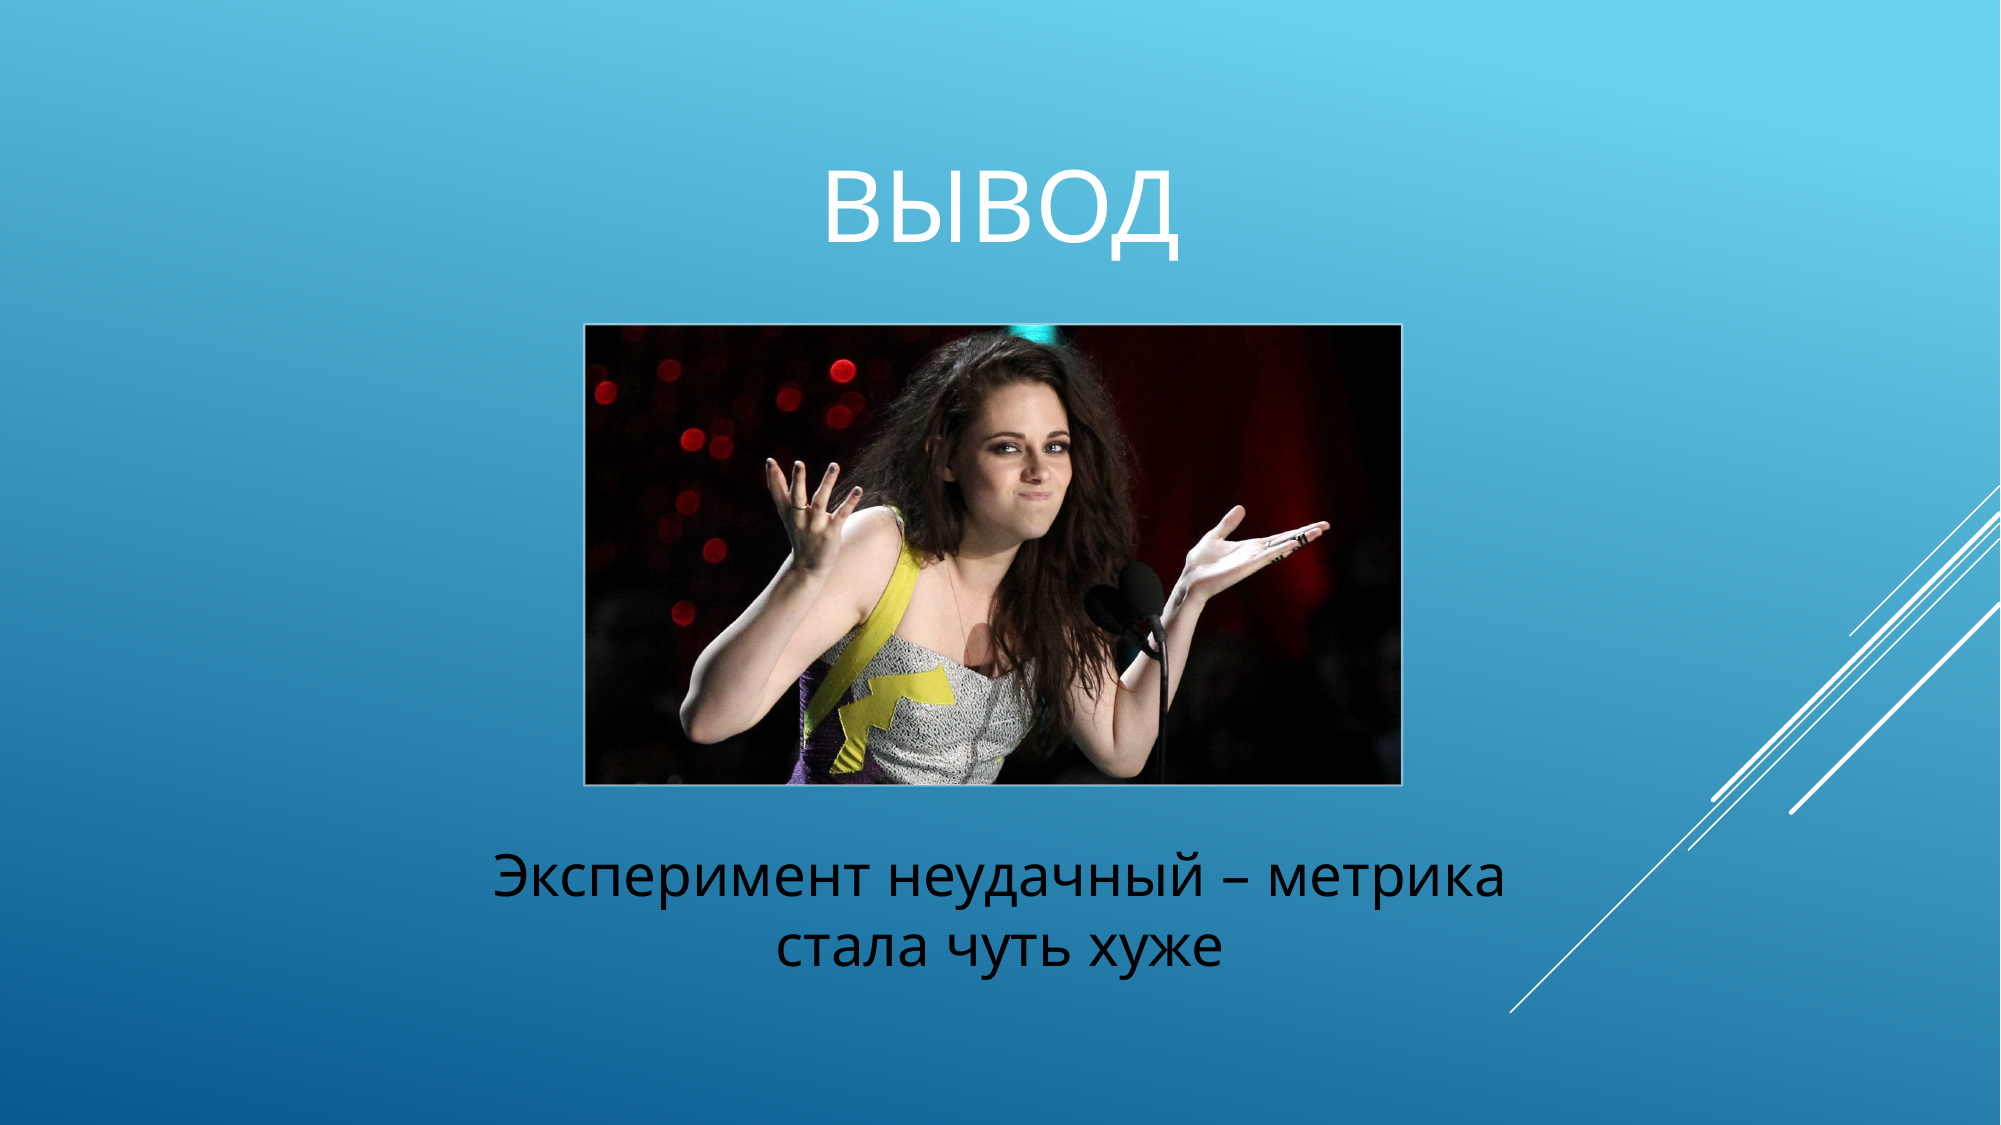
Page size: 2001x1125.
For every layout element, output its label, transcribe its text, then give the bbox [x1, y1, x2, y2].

picture [585, 325, 1402, 785]
list Эксперимент неудачный – метрика стала чуть хуже [422, 831, 1578, 1043]
title Вывод [428, 82, 1572, 271]
